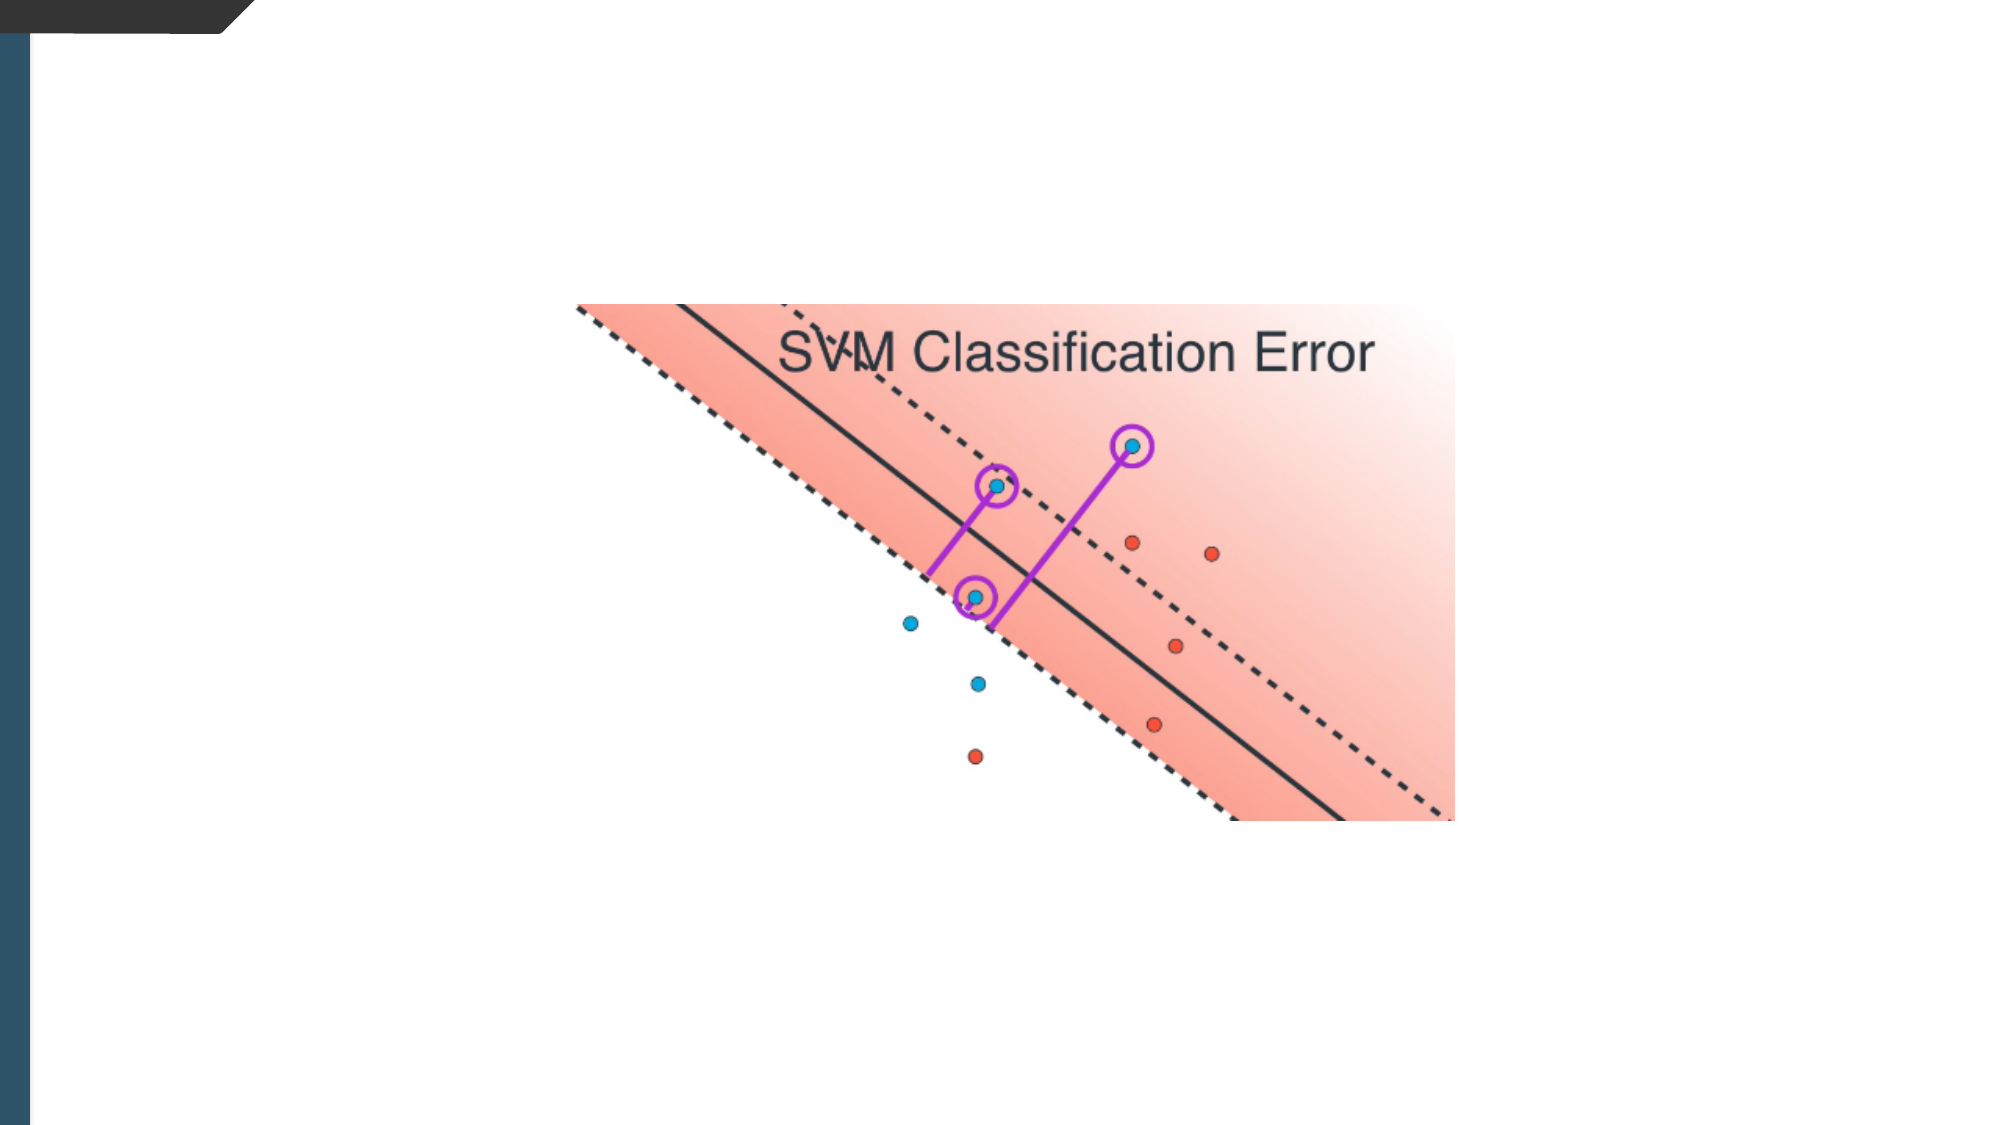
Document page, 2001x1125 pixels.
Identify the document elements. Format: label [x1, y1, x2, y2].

picture [545, 304, 1455, 821]
